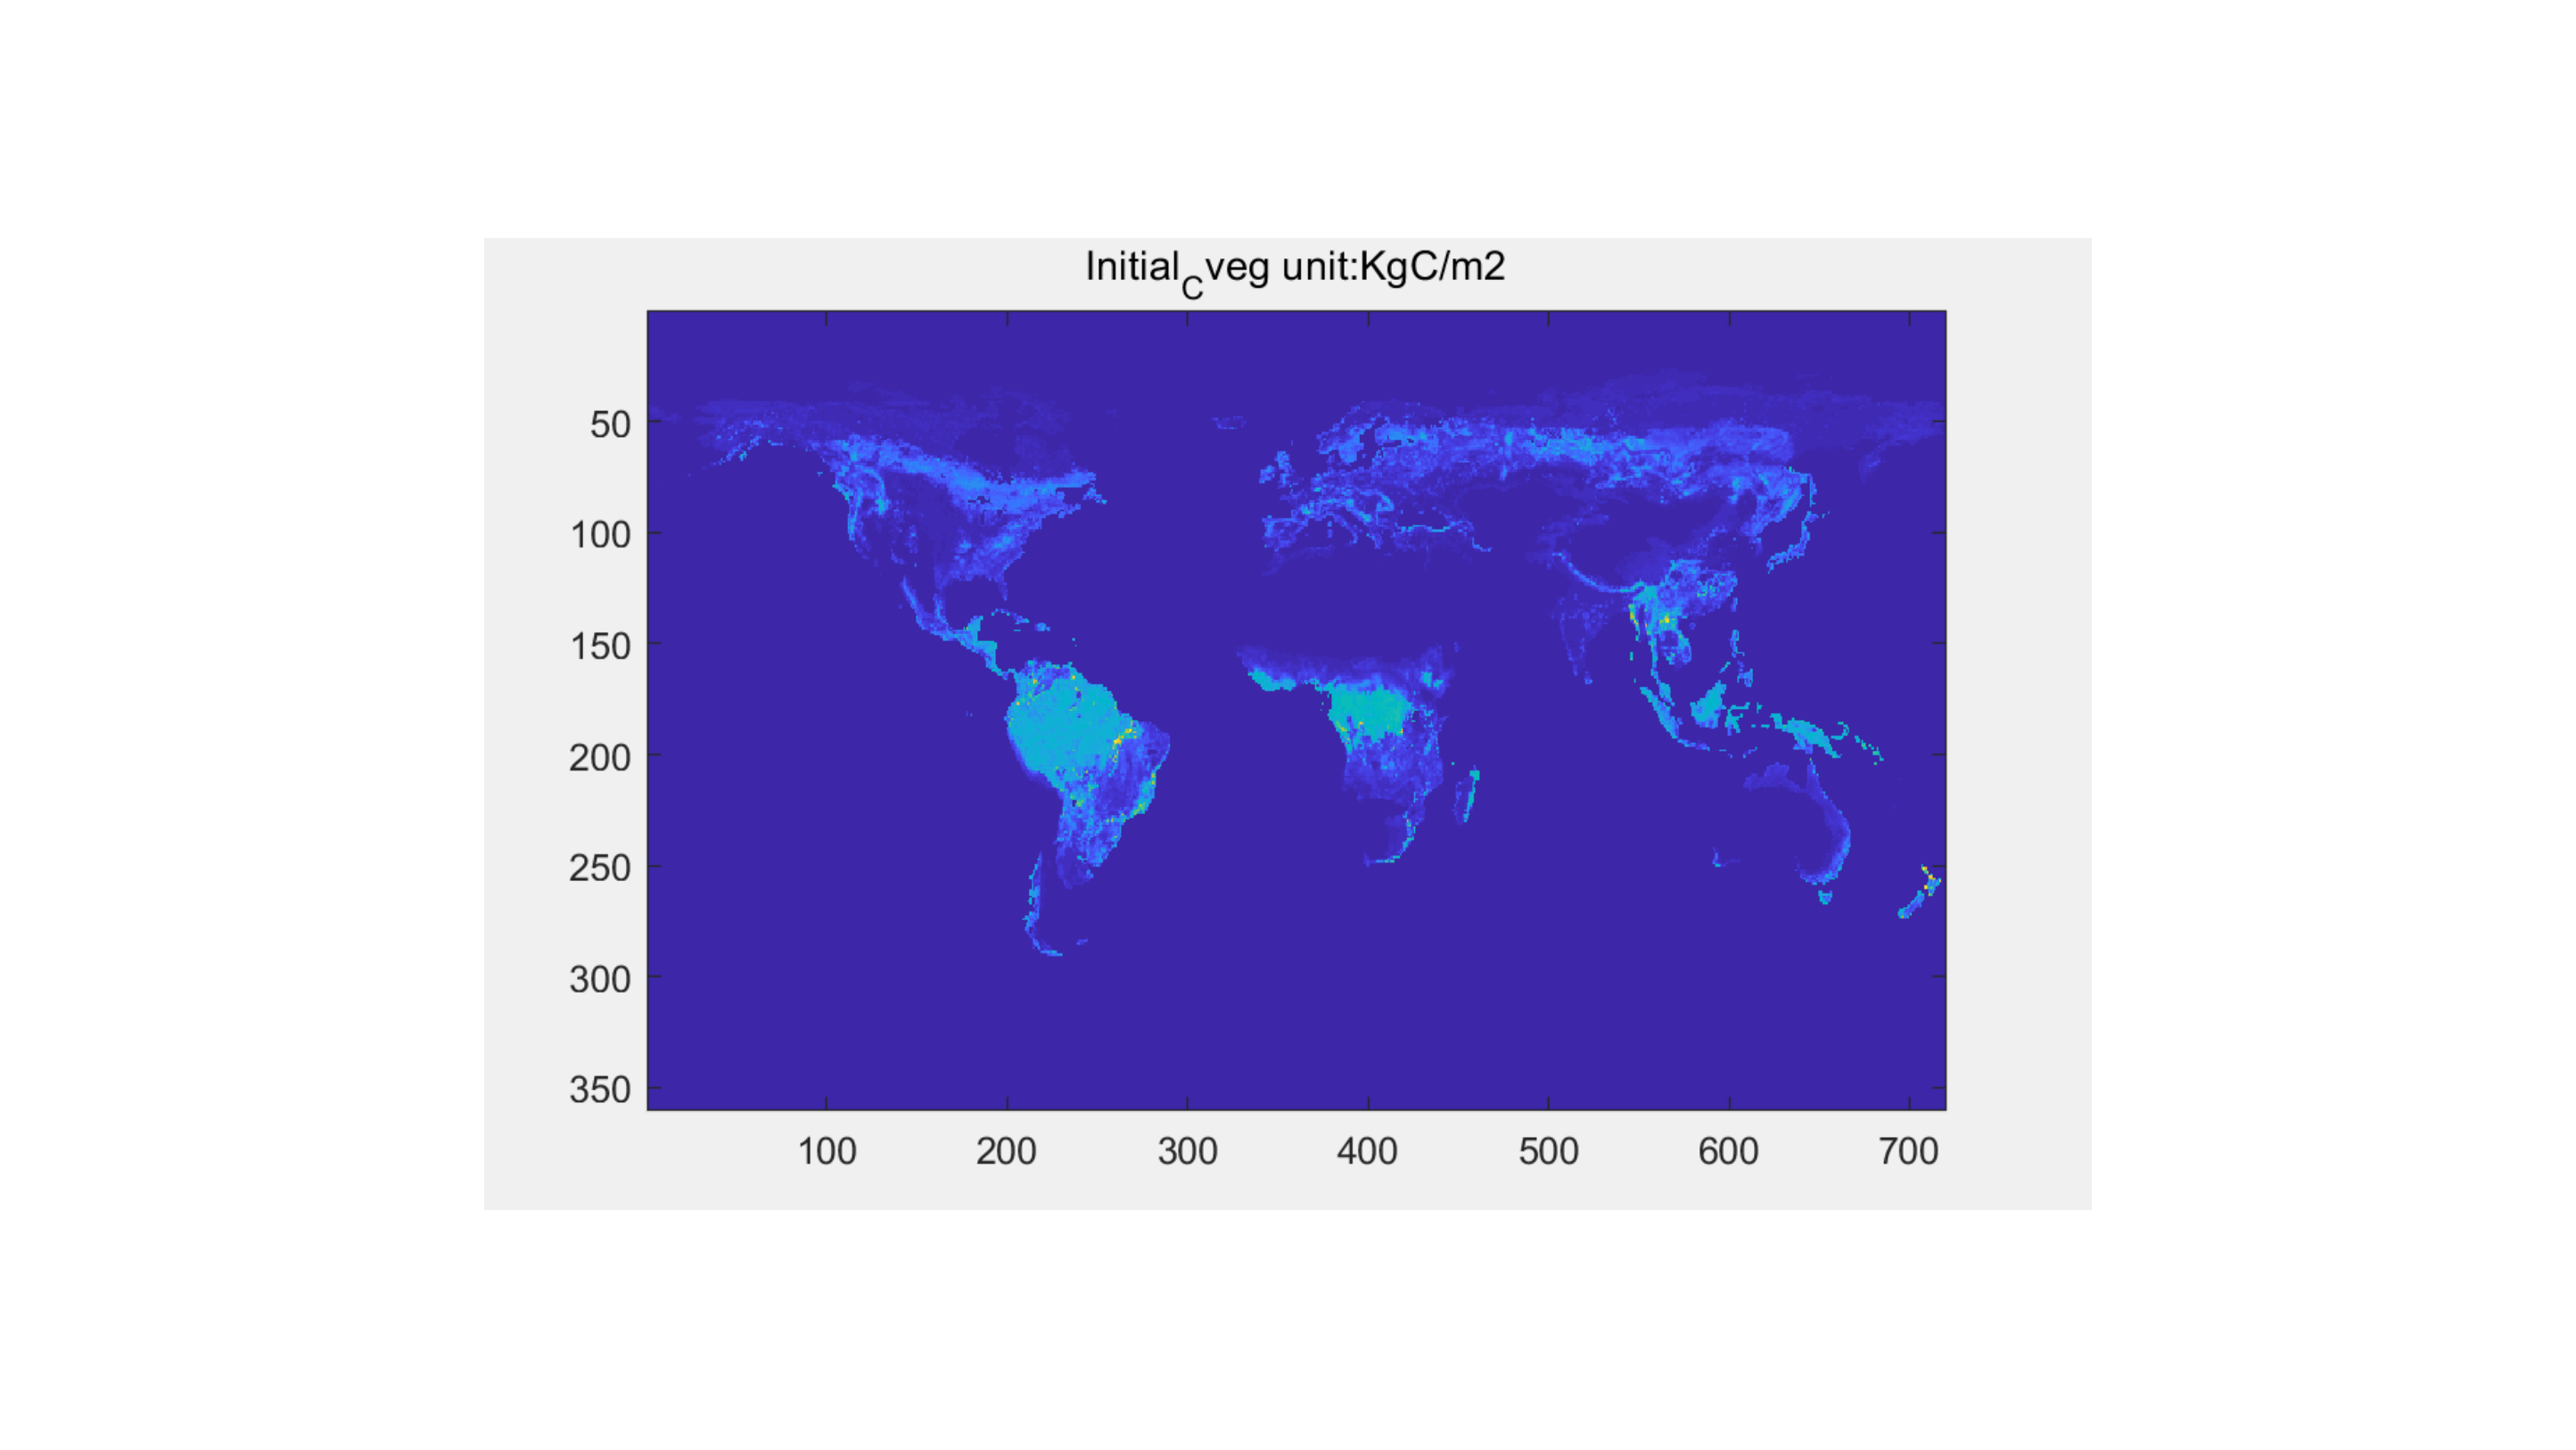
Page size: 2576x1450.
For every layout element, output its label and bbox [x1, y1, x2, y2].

picture [484, 238, 2092, 1211]
